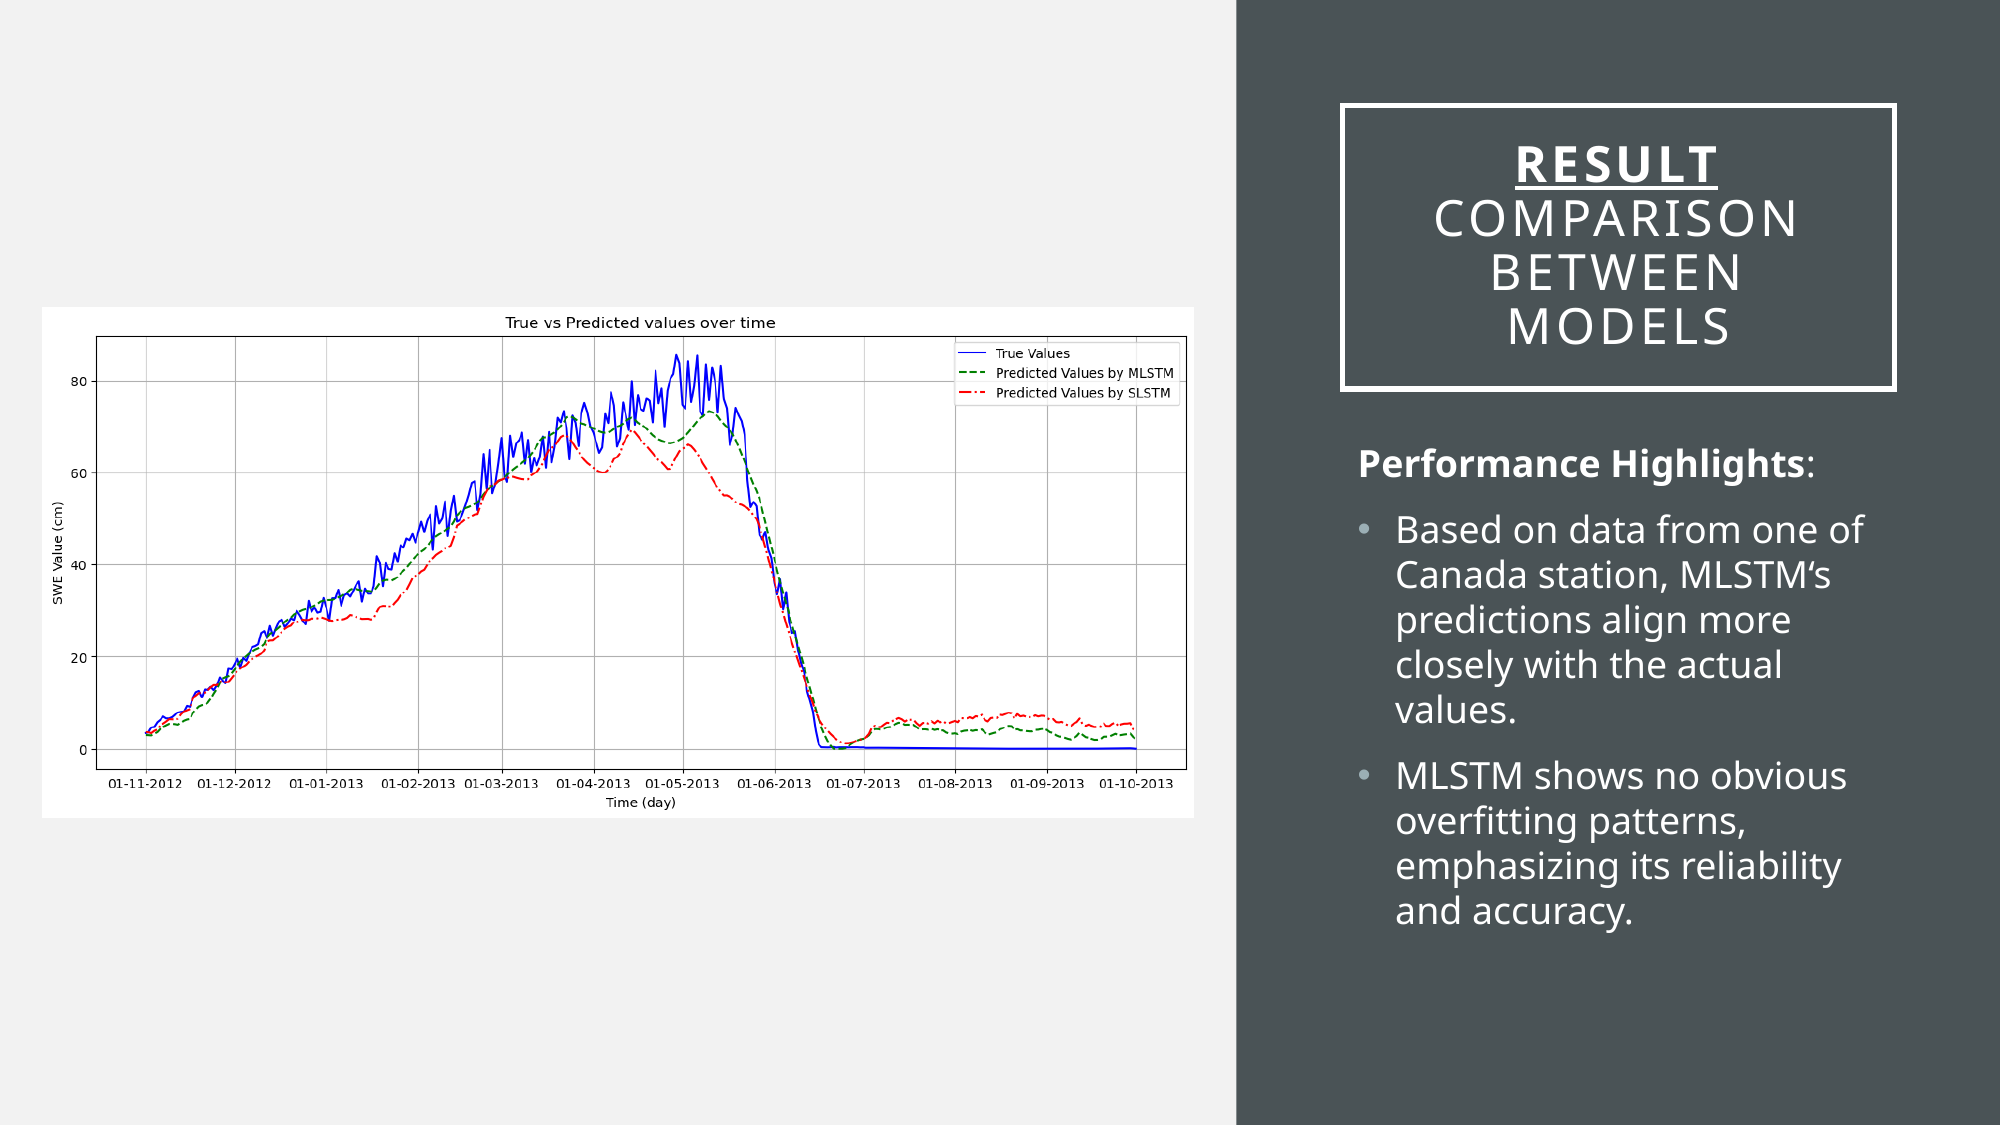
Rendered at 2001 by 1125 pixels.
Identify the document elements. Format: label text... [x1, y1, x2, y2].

list Performance Highlights: Based on data from one of Canada station, MLSTM‘s predictions align more closely with the actual values. MLSTM shows no obvious overfitting patterns, emphasizing its reliability and accuracy. [1342, 432, 1895, 994]
text_box [1236, 0, 2000, 1125]
text_box [0, 0, 1236, 1125]
title Result comparison between models [1340, 103, 1897, 392]
picture [42, 307, 1194, 818]
